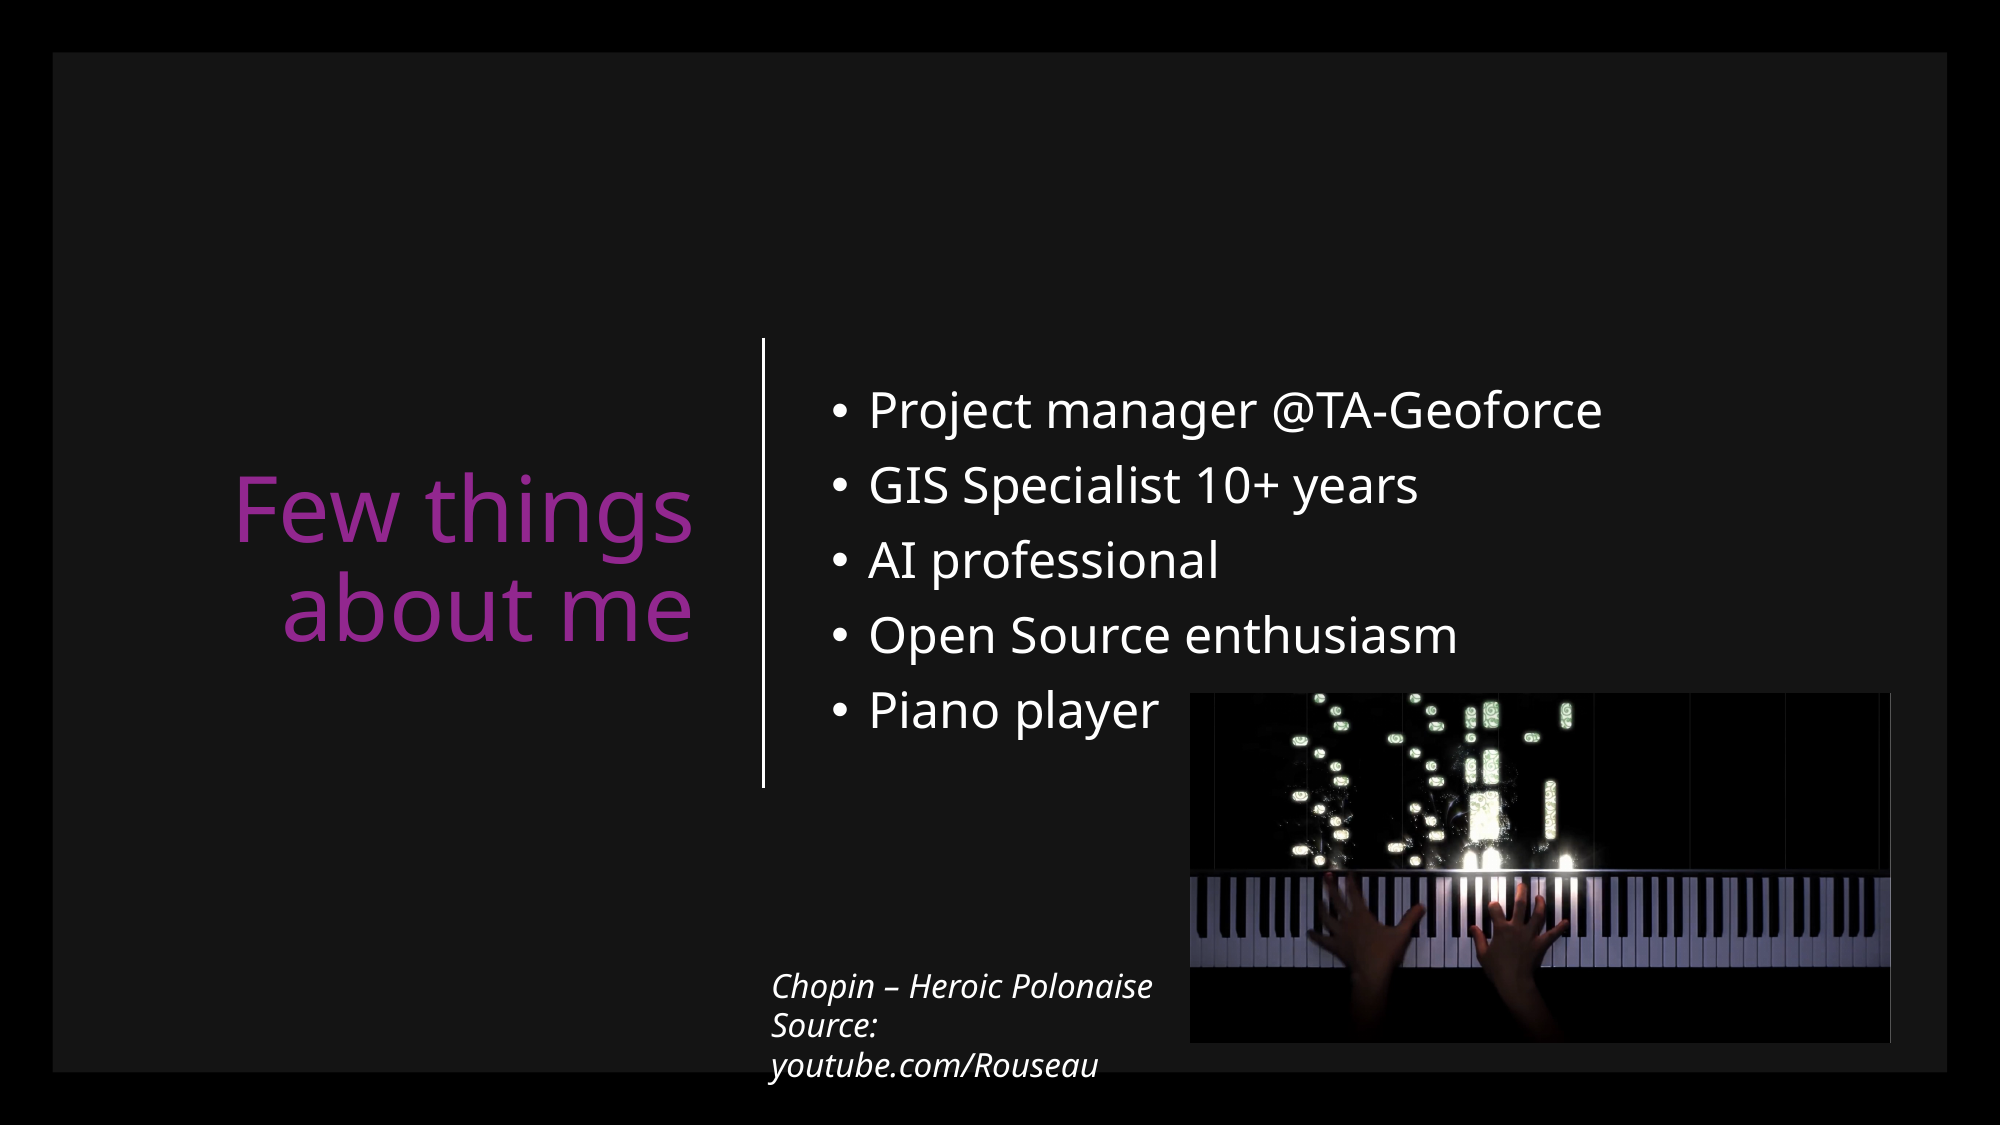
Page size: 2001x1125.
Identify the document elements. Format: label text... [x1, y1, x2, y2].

text_box Chopin – Heroic Polonaise Source: youtube.com/Rouseau [756, 957, 1190, 1092]
title Few things about me [137, 158, 711, 967]
list Project manager @TA-Geoforce GIS Specialist 10+ years AI professional Open Source enthusiasm Piano player [816, 158, 1863, 957]
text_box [1189, 692, 1892, 1044]
text_box [52, 51, 1948, 1073]
